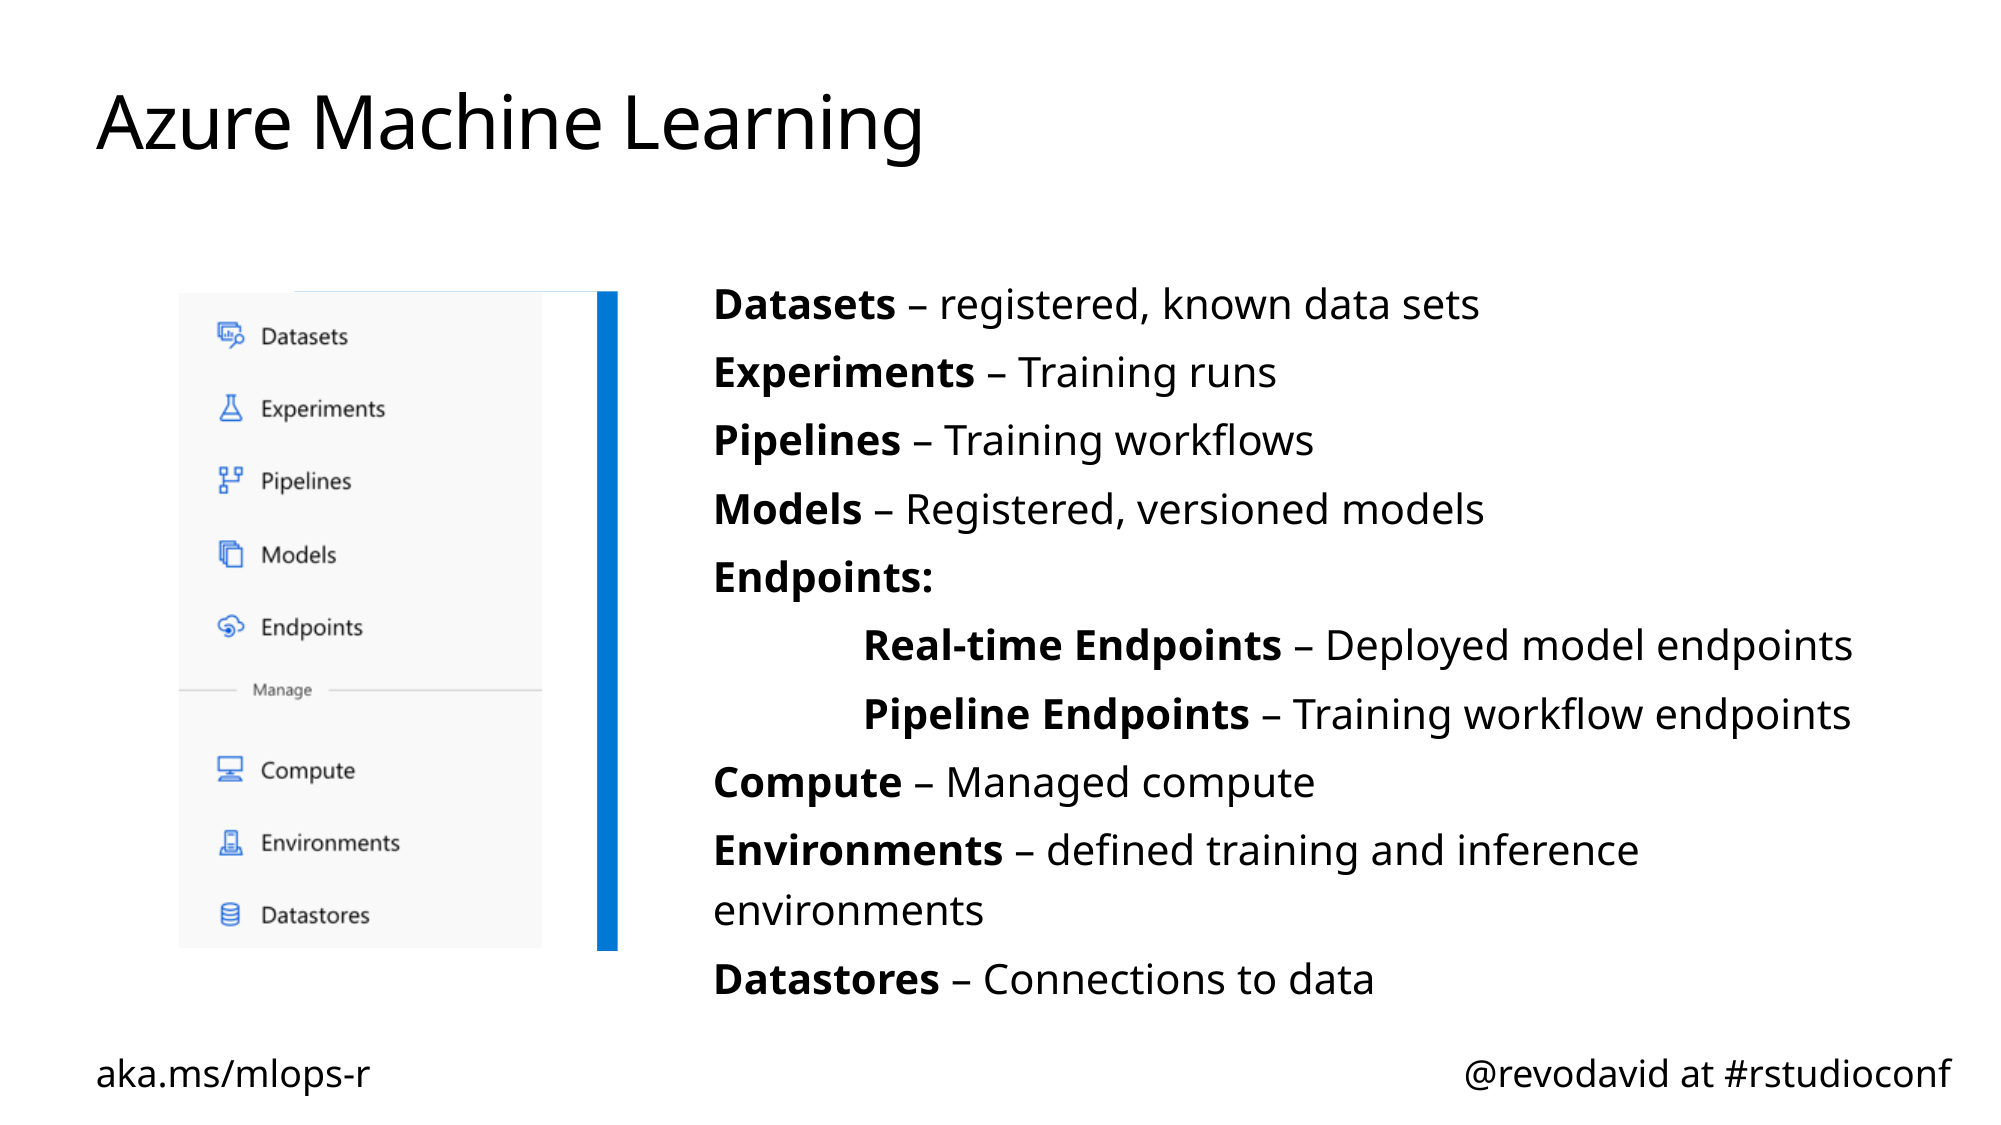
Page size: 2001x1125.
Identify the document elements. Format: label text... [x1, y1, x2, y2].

title Azure Machine Learning [96, 75, 1904, 166]
list Datasets – registered, known data sets Experiments – Training runs Pipelines – Training workflows Models – Registered, versioned models Endpoints: Real-time Endpoints – Deployed model endpoints Pipeline Endpoints – Training workflow endpoints Compute – Managed compute Environments – defined training and inference environments Datastores – Connections to data [667, 267, 1904, 959]
picture [178, 292, 543, 948]
